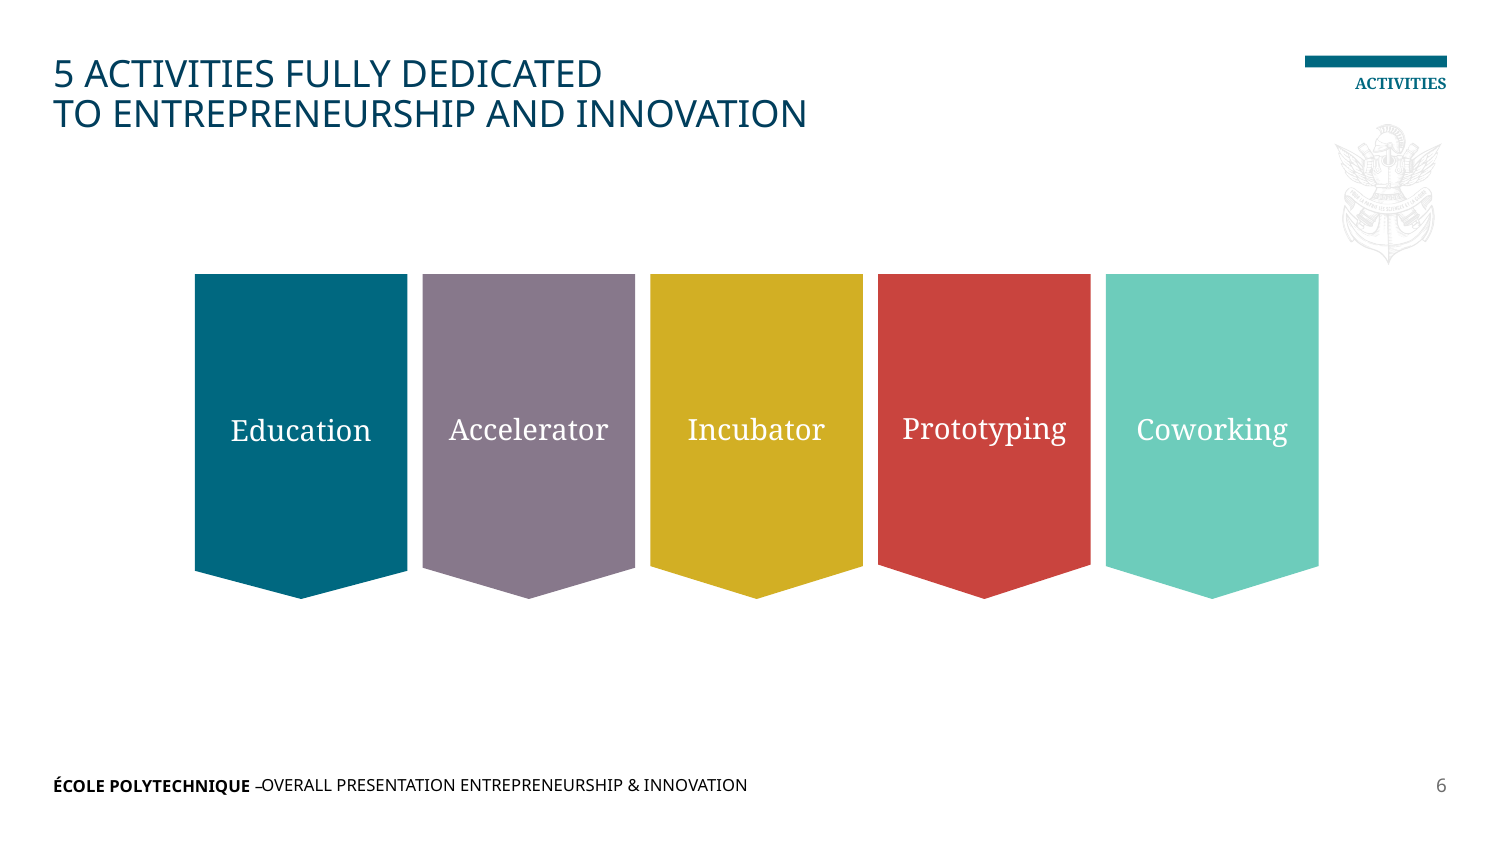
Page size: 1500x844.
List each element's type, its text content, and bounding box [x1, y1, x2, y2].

slide_number 6 [1387, 774, 1447, 798]
text_box Prototyping [876, 272, 1093, 601]
text_box [1303, 54, 1449, 70]
title 5 Activities FULLY dedicated TO ENTREPRENEURSHIP AND INNOVATION [53, 55, 1117, 139]
footer Overall presentation entrepreneurship & innovation [261, 774, 1360, 798]
text_box Incubator [648, 272, 866, 601]
text_box activities [1244, 72, 1449, 118]
text_box Education [192, 272, 410, 602]
text_box Coworking [1103, 272, 1321, 601]
text_box Accelerator [420, 272, 638, 602]
